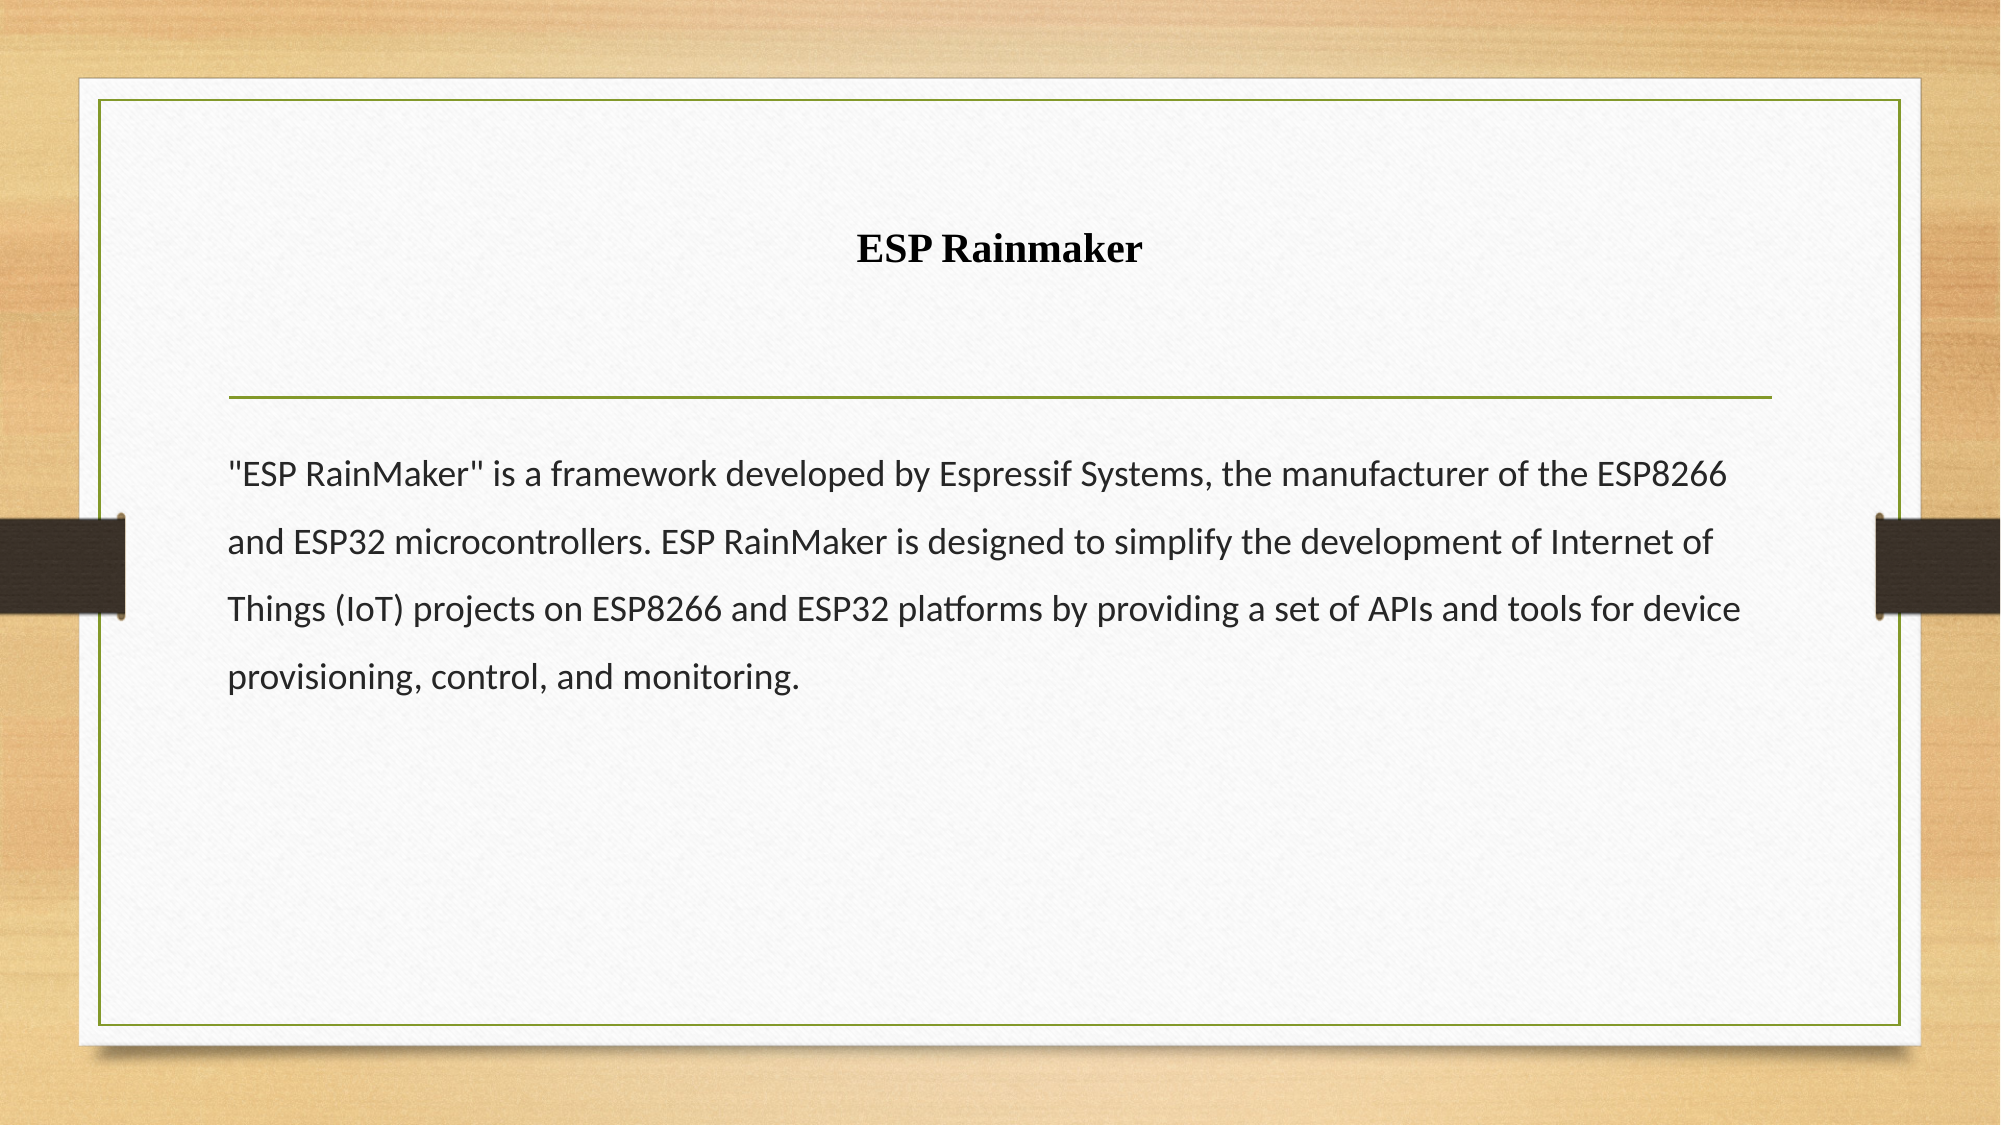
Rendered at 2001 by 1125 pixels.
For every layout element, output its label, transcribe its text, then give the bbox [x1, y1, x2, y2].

picture [0, 0, 2001, 1125]
title ESP Rainmaker [212, 161, 1788, 375]
list "ESP RainMaker" is a framework developed by Espressif Systems, the manufacturer of the ESP8266 and ESP32 microcontrollers. ESP RainMaker is designed to simplify the development of Internet of Things (IoT) projects on ESP8266 and ESP32 platforms by providing a set of APIs and tools for device provisioning, control, and monitoring. [212, 419, 1788, 964]
